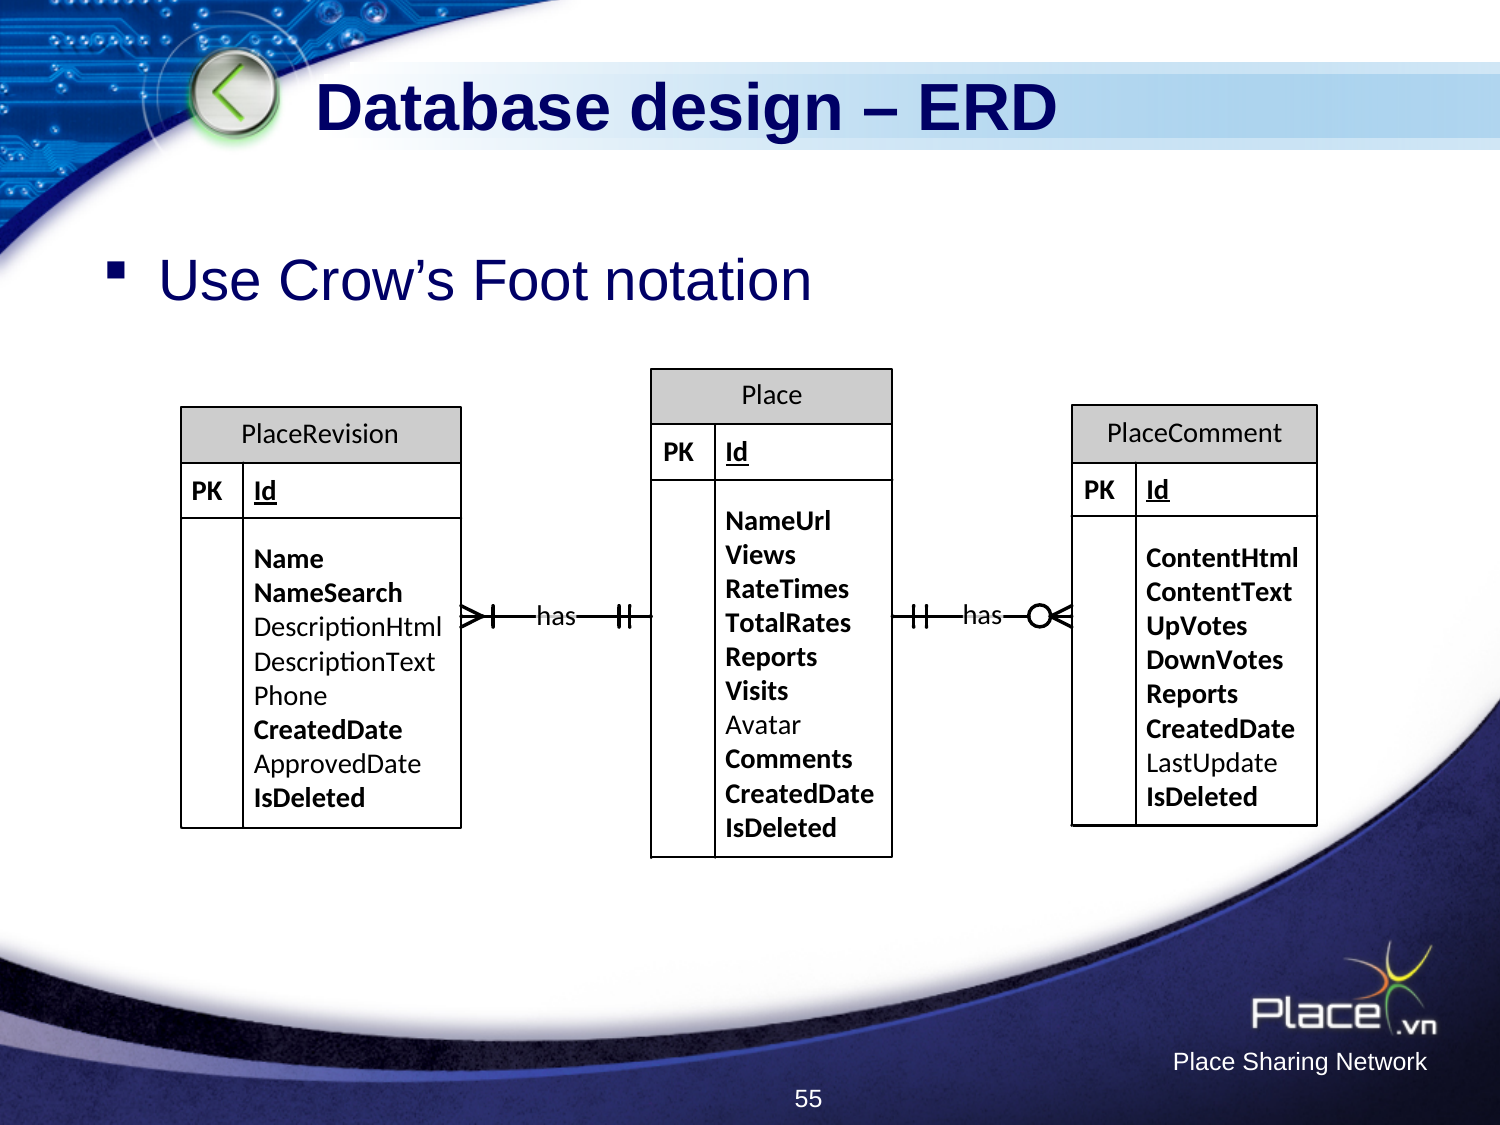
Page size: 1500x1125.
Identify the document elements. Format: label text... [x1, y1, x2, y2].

picture [0, 1, 1500, 1125]
list Use Crow’s Foot notation [87, 200, 1450, 325]
footer Place Sharing Network [975, 1037, 1450, 1075]
slide_number 55 [487, 1074, 838, 1113]
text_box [174, 362, 1323, 863]
title Database design – ERD [300, 57, 1438, 150]
